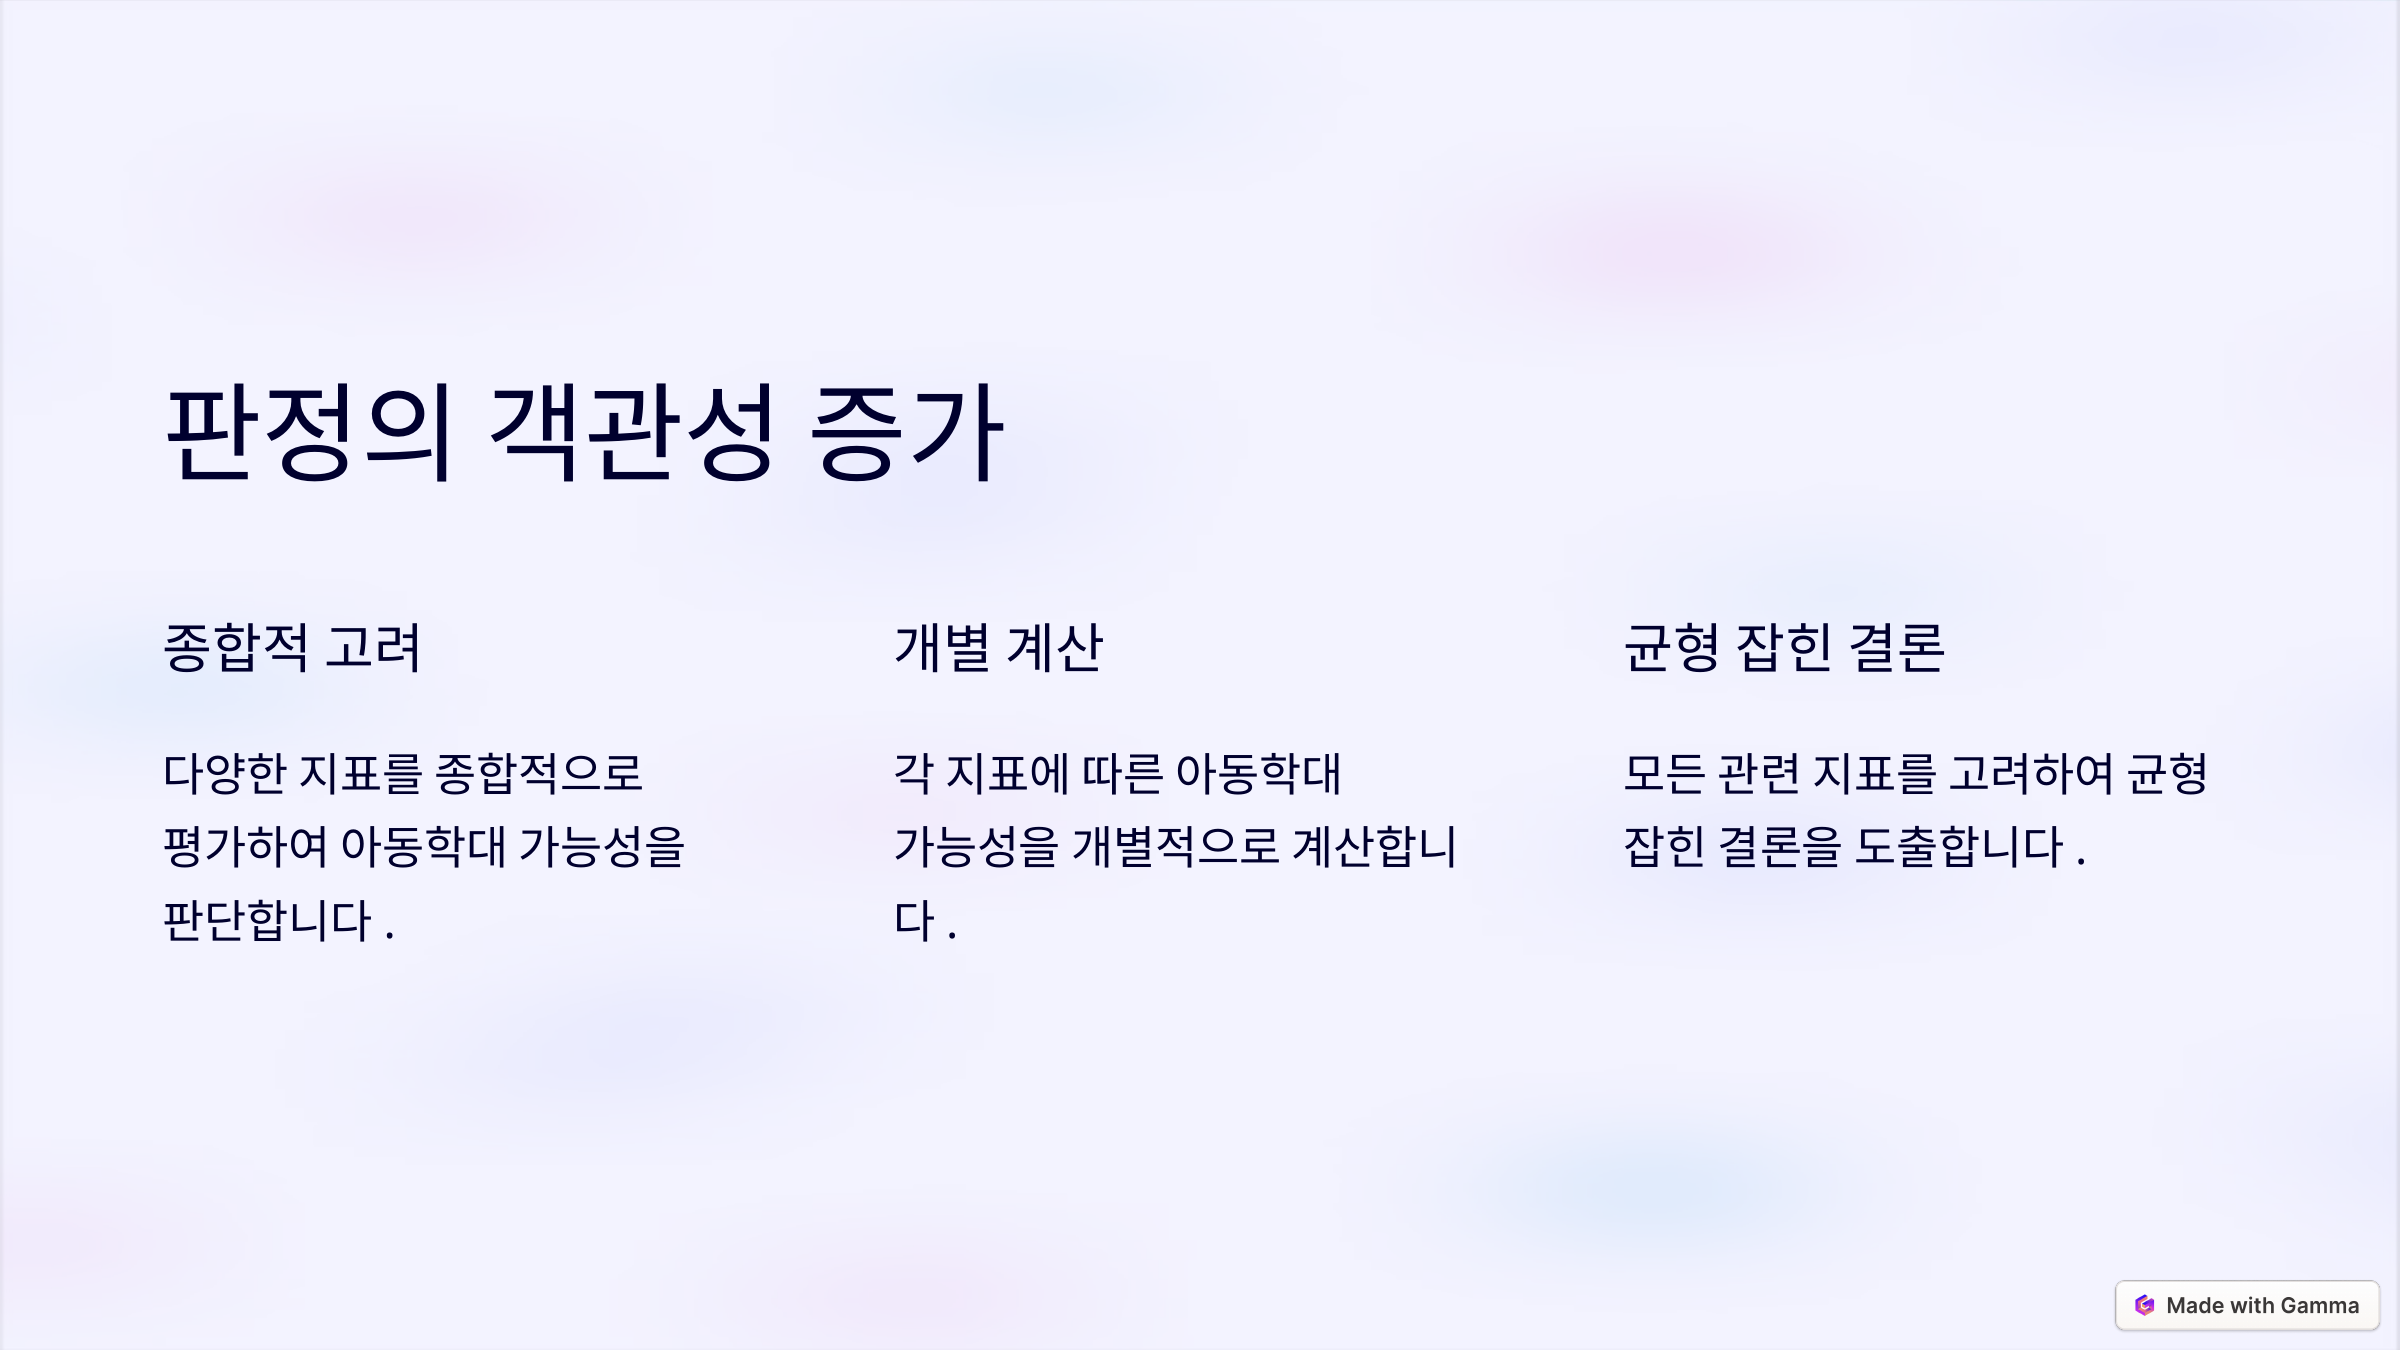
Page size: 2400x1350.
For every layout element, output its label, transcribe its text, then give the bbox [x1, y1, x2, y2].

text_box 종합적 고려 [162, 611, 709, 680]
text_box 개별 계산 [893, 611, 1440, 680]
text_box 각 지표에 따른 아동학대 가능성을 개별적으로 계산합니다. [893, 726, 1510, 875]
text_box 균형 잡힌 결론 [1623, 611, 2170, 680]
text_box 모든 관련 지표를 고려하여 균형 잡힌 결론을 도출합니다. [1623, 726, 2240, 875]
text_box 다양한 지표를 종합적으로 평가하여 아동학대 가능성을 판단합니다. [162, 726, 779, 950]
picture [2106, 1271, 2389, 1339]
text_box 판정의 객관성 증가 [162, 359, 1255, 496]
